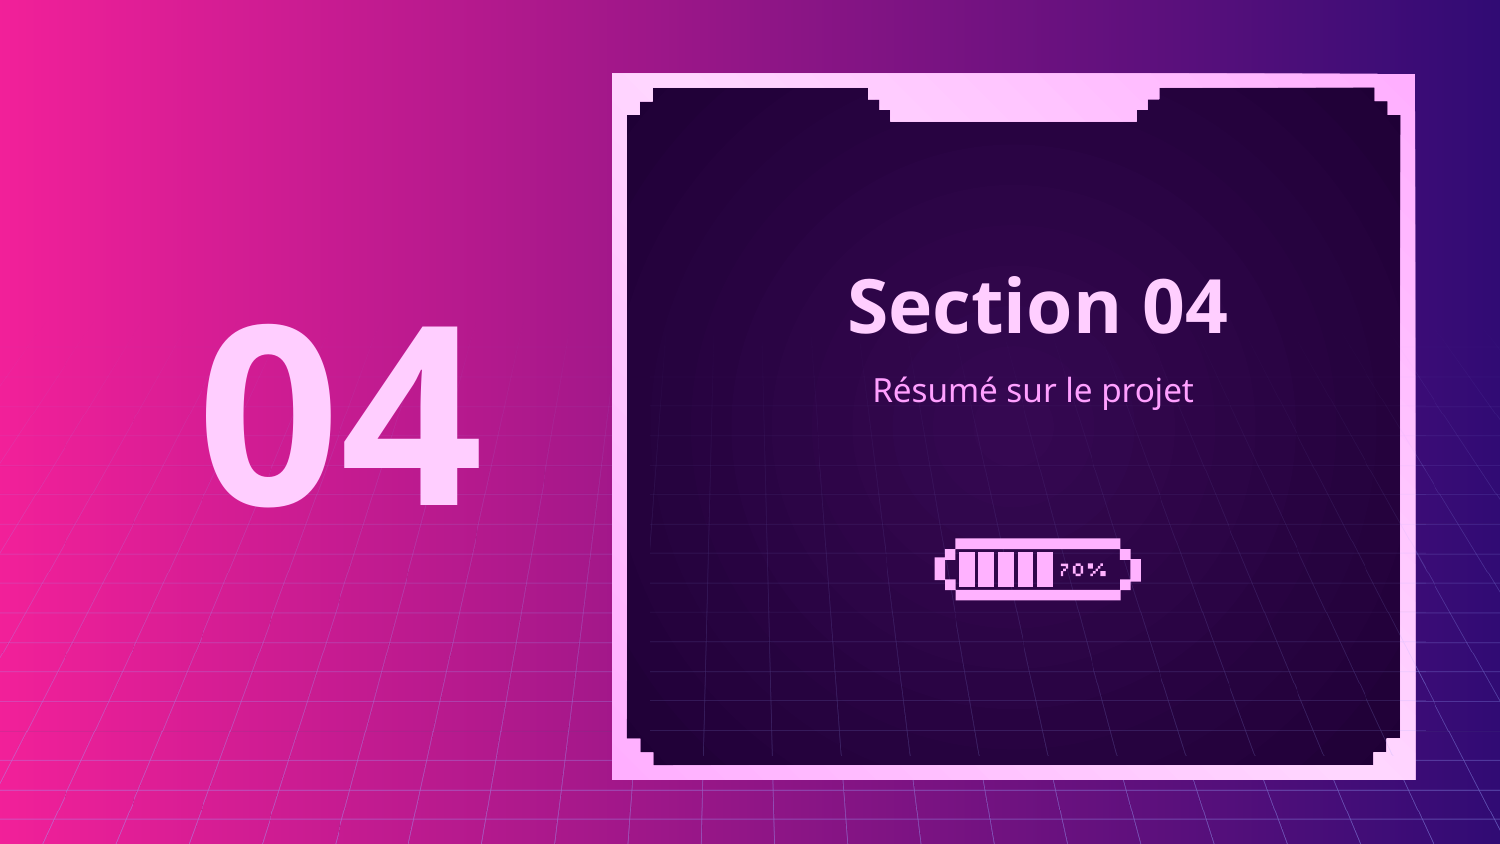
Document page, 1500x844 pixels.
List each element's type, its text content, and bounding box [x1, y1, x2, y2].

title 04 [118, 248, 563, 571]
title Section 04 [796, 264, 1280, 343]
subtitle Résumé sur le projet [796, 354, 1280, 455]
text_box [934, 538, 1142, 601]
